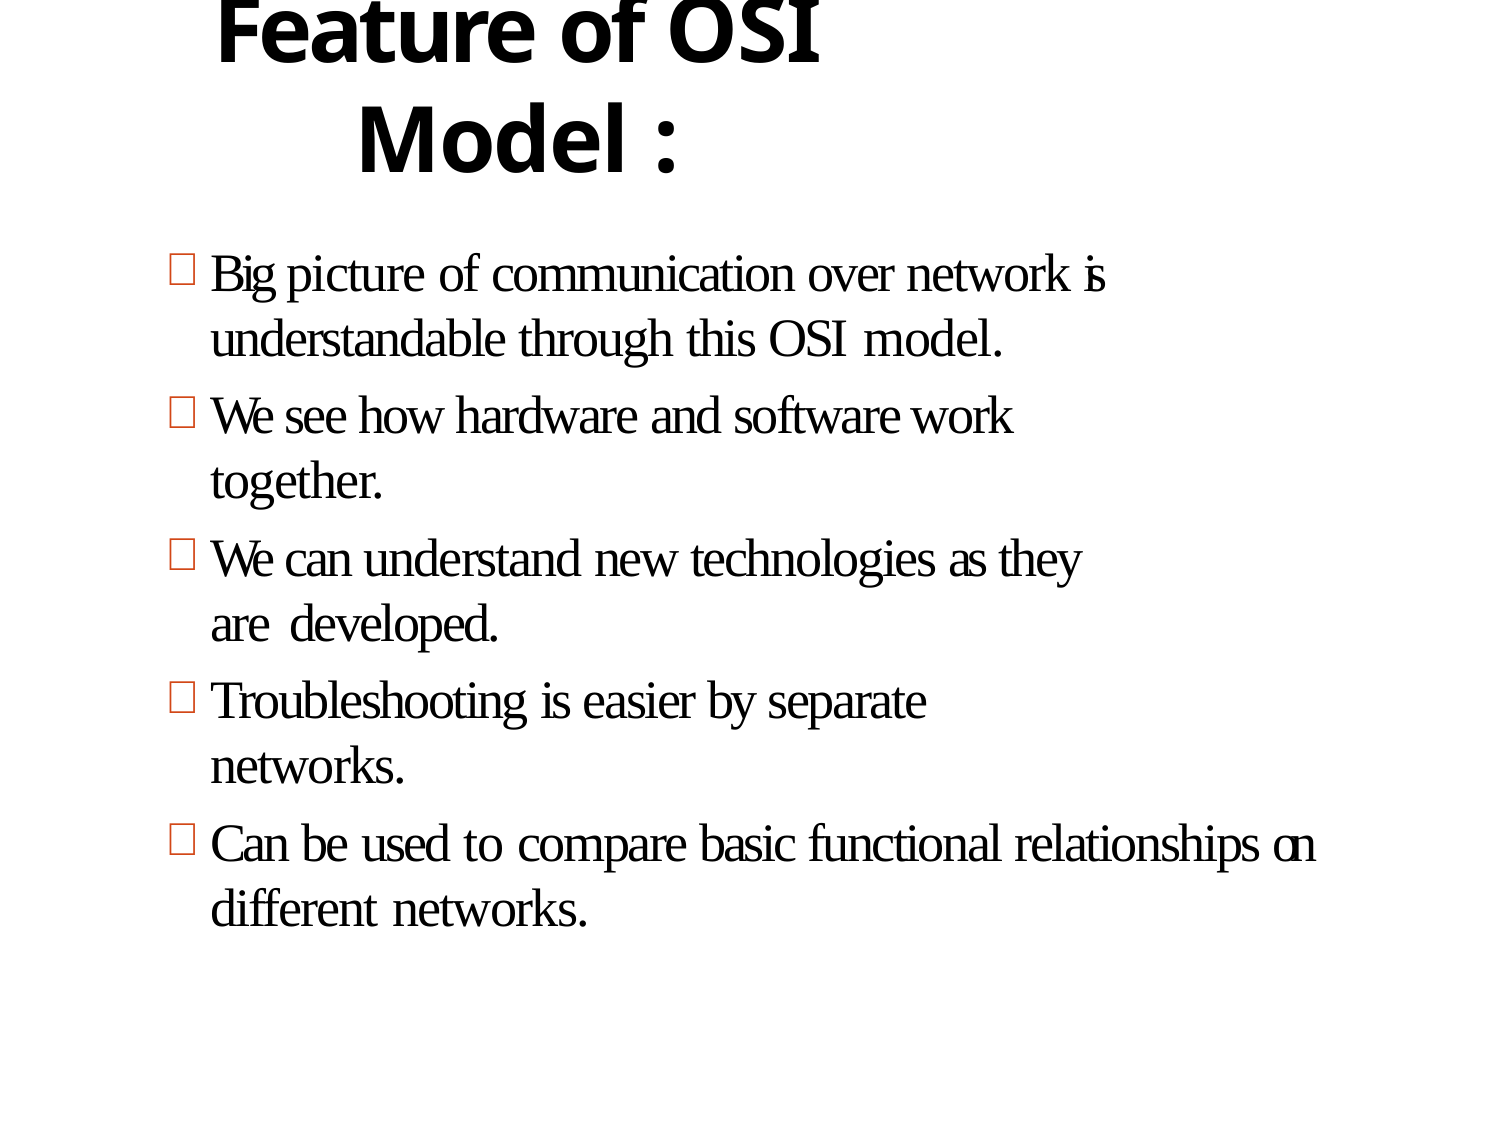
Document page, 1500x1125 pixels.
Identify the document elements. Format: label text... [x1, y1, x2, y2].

title Feature of OSI Model : [162, 0, 870, 192]
text_box Big picture of communication over network is understandable through this OSI model. We see how hardware and software work together. We can understand new technologies as they are developed. Troubleshooting is easier by separate networks. Can be used to compare basic functional relationships on different networks. [162, 235, 1382, 938]
